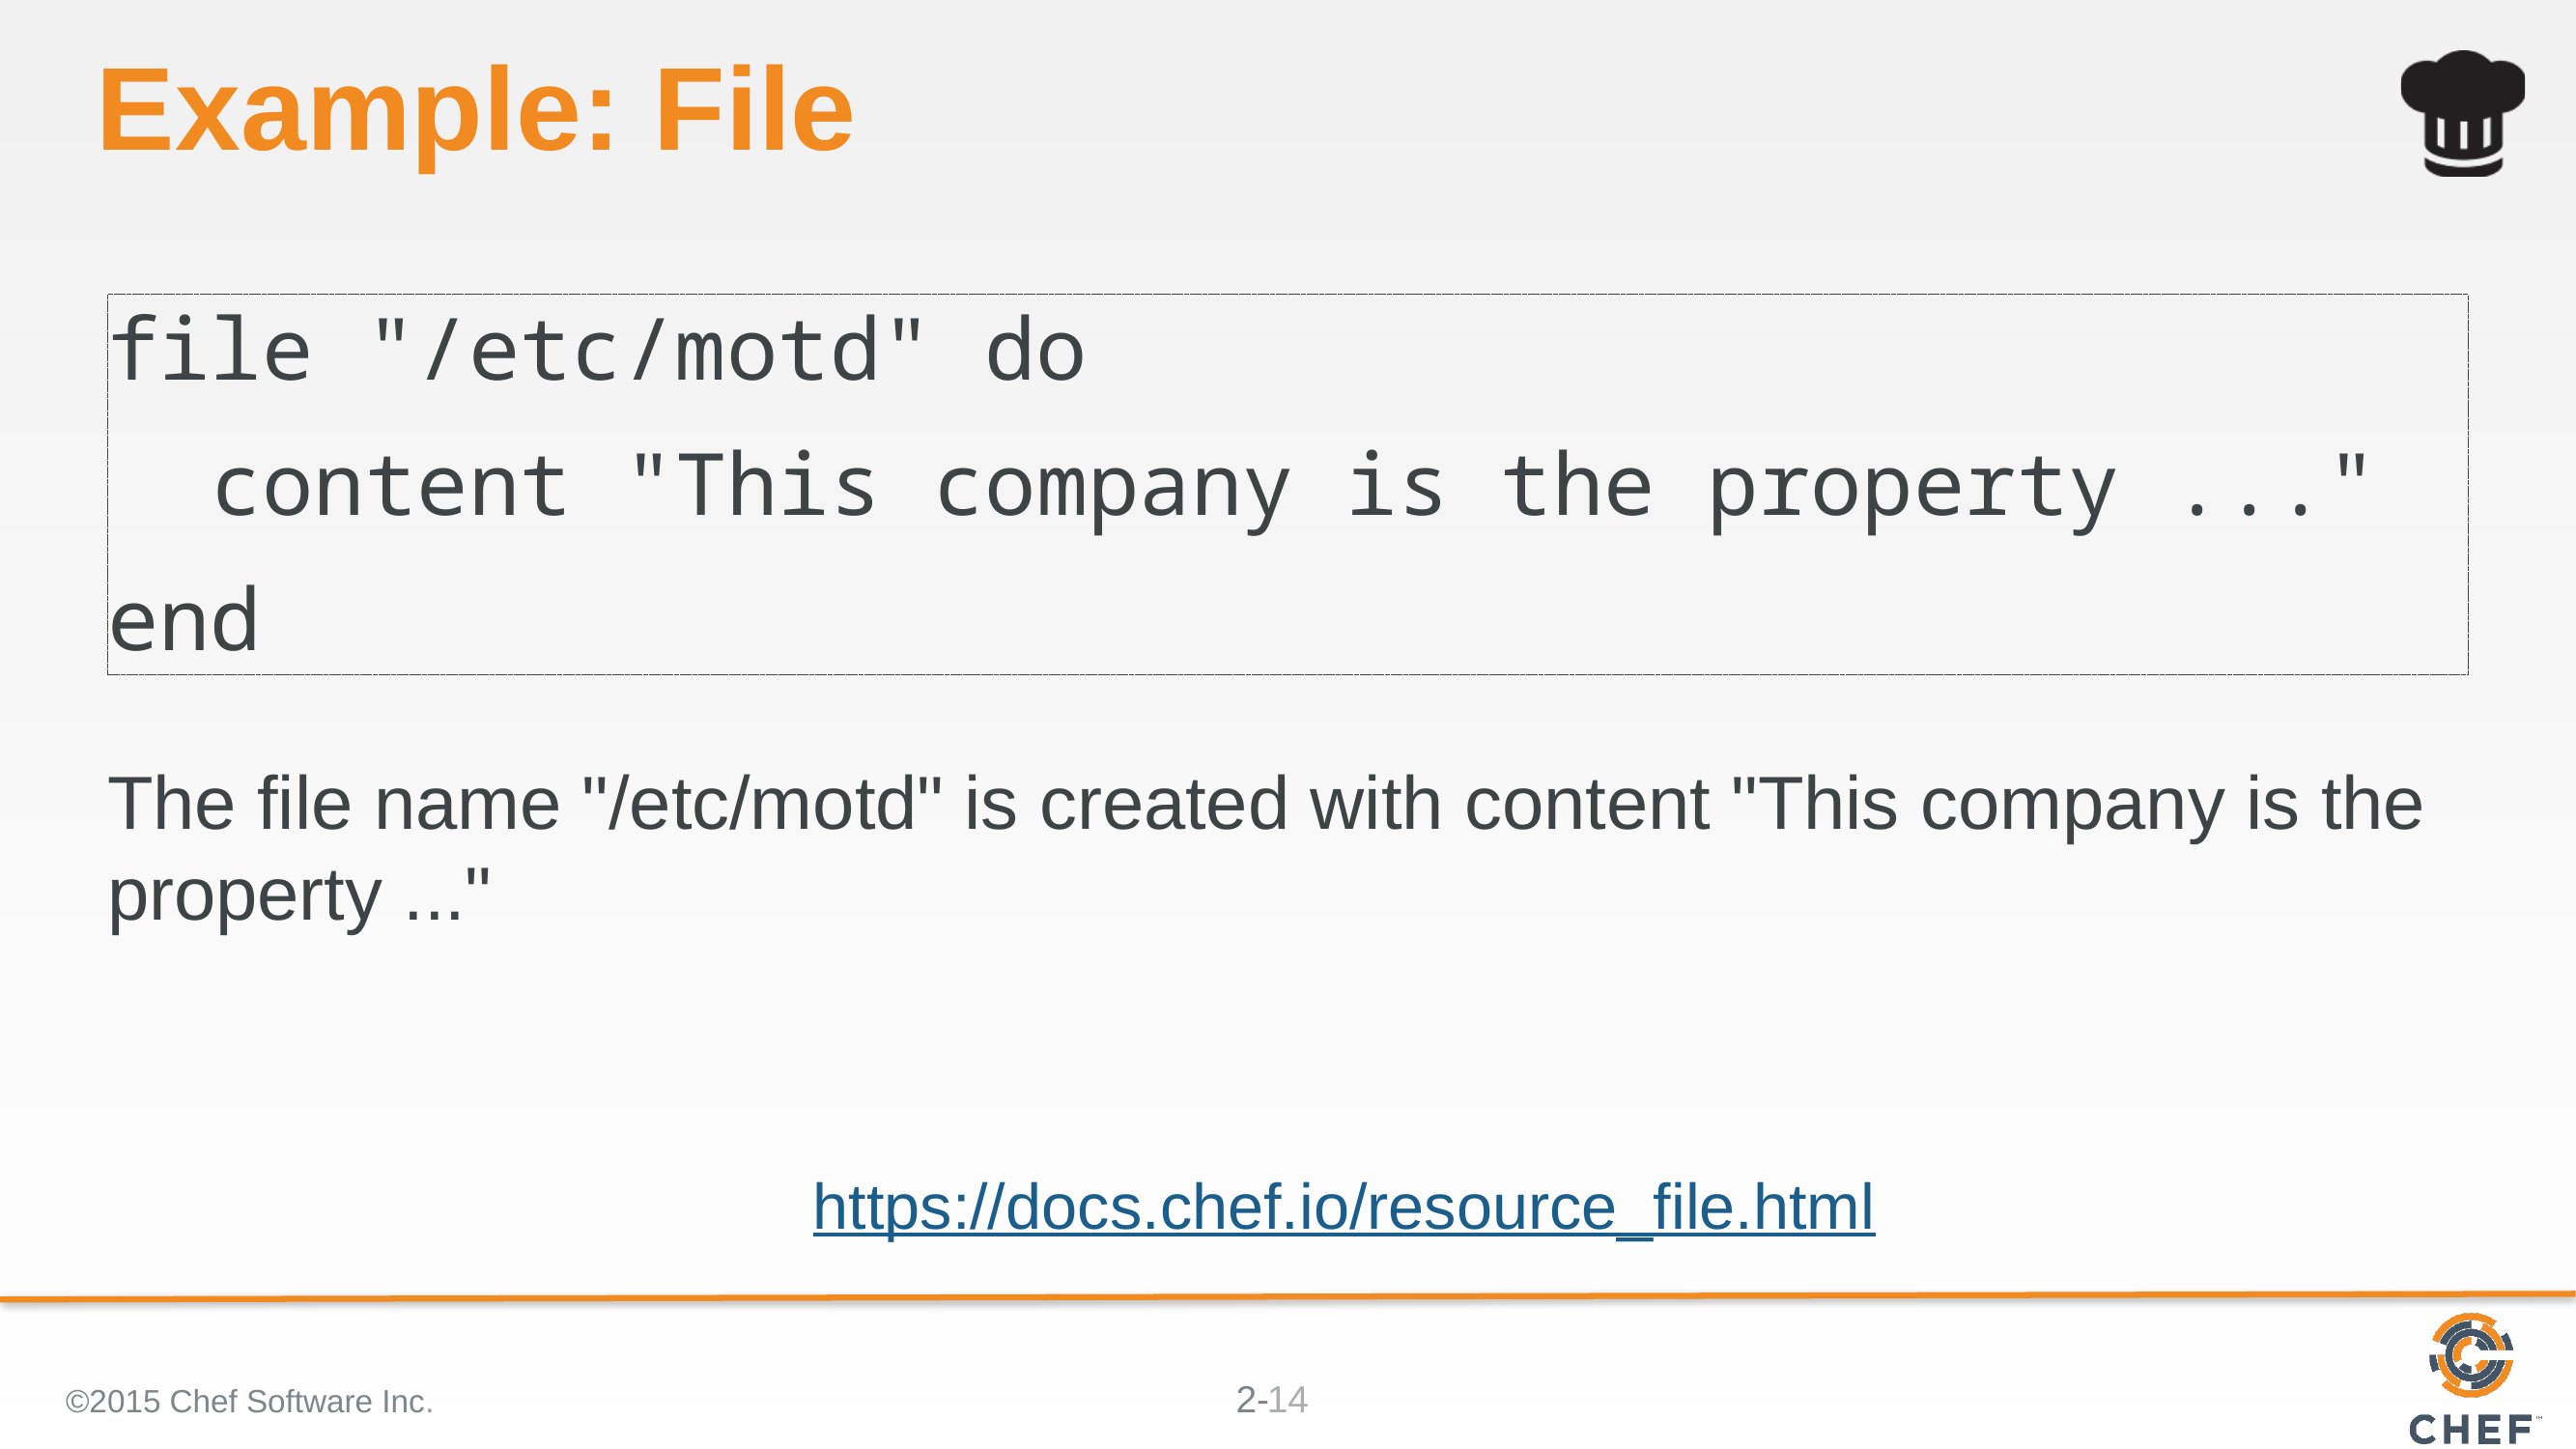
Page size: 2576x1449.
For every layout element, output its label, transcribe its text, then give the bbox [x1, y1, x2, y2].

list file "/etc/motd" do content "This company is the property ..." end [107, 294, 2469, 675]
text_box https://docs.chef.io/resource_file.html [674, 1164, 2014, 1262]
title Example: File [96, 48, 2463, 180]
text_box The file name "/etc/motd" is created with content "This company is the property ..." [107, 753, 2469, 1125]
footer ©2015 Chef Software Inc. [51, 1359, 952, 1440]
picture [2399, 1297, 2550, 1449]
slide_number 14 [998, 1359, 1578, 1437]
